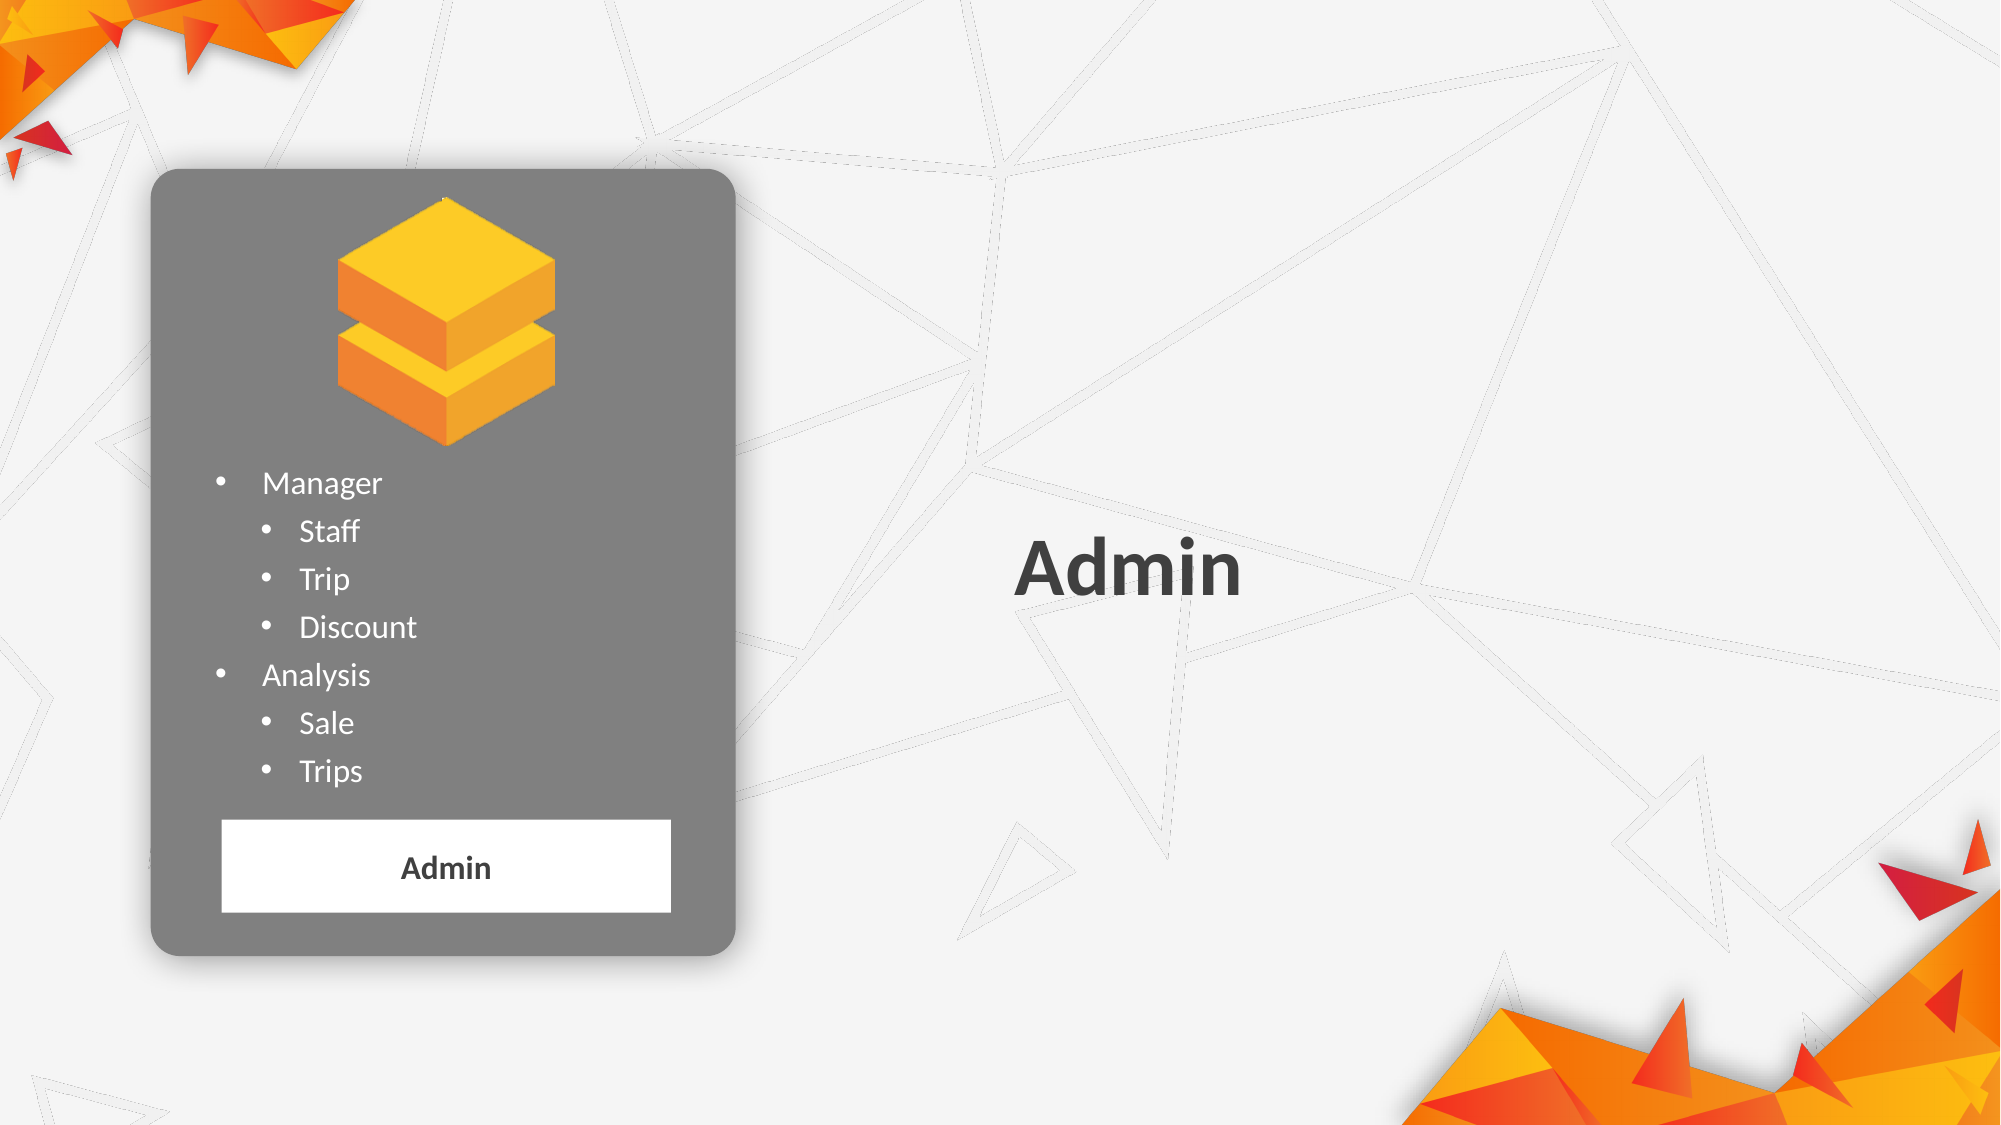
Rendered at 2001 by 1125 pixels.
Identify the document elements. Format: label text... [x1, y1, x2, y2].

picture [0, 0, 2001, 1125]
text_box Admin [999, 504, 1853, 620]
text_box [150, 168, 736, 957]
